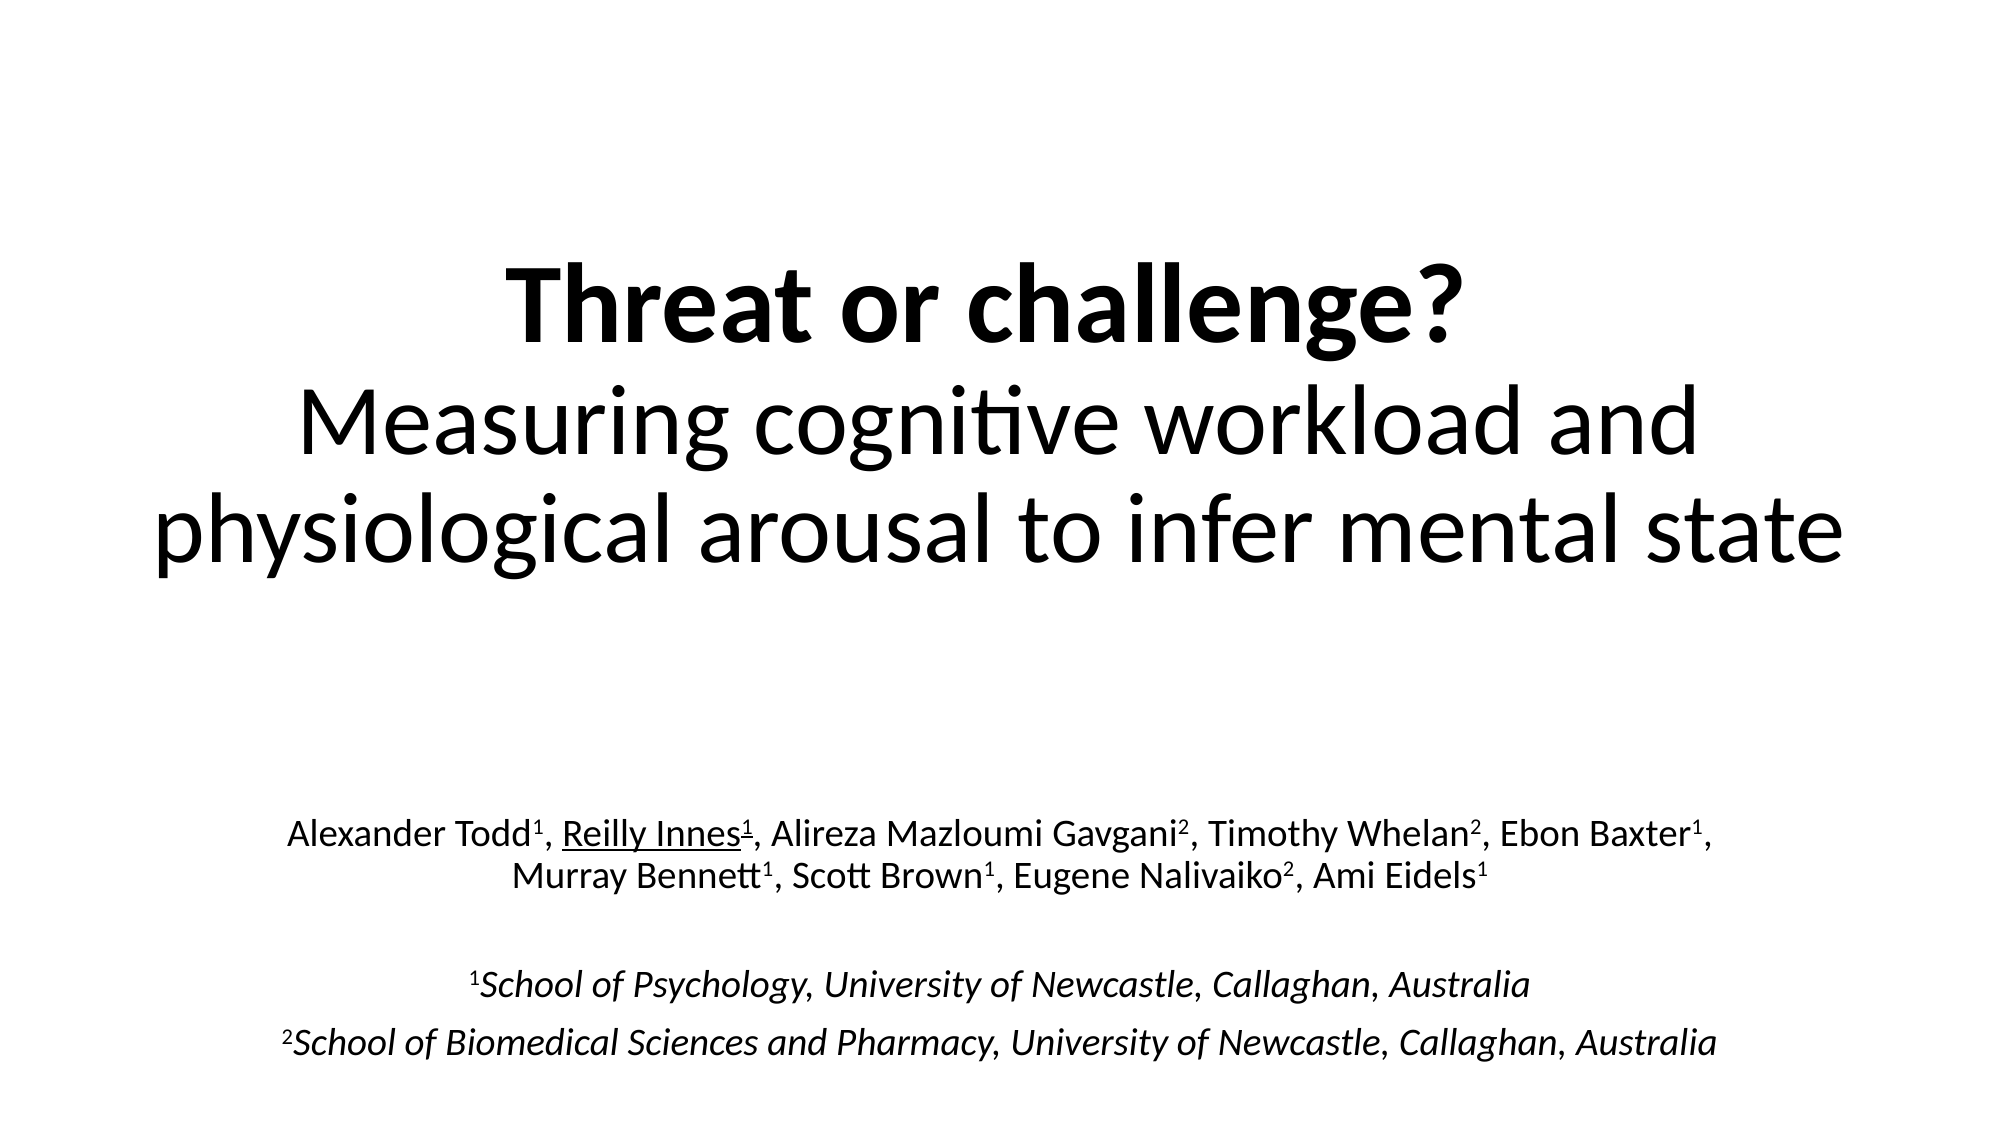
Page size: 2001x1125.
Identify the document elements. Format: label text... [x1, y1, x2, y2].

subtitle Alexander Todd1, Reilly Innes1, Alireza Mazloumi Gavgani2, Timothy Whelan2, Ebon Baxter1, Murray Bennett1, Scott Brown1, Eugene Nalivaiko2, Ami Eidels1 1School of Psychology, University of Newcastle, Callaghan, Australia 2School of Biomedical Sciences and Pharmacy, University of Newcastle, Callaghan, Australia [249, 805, 1750, 1077]
title Threat or challenge? Measuring cognitive workload and physiological arousal to infer mental state [129, 200, 1871, 592]
